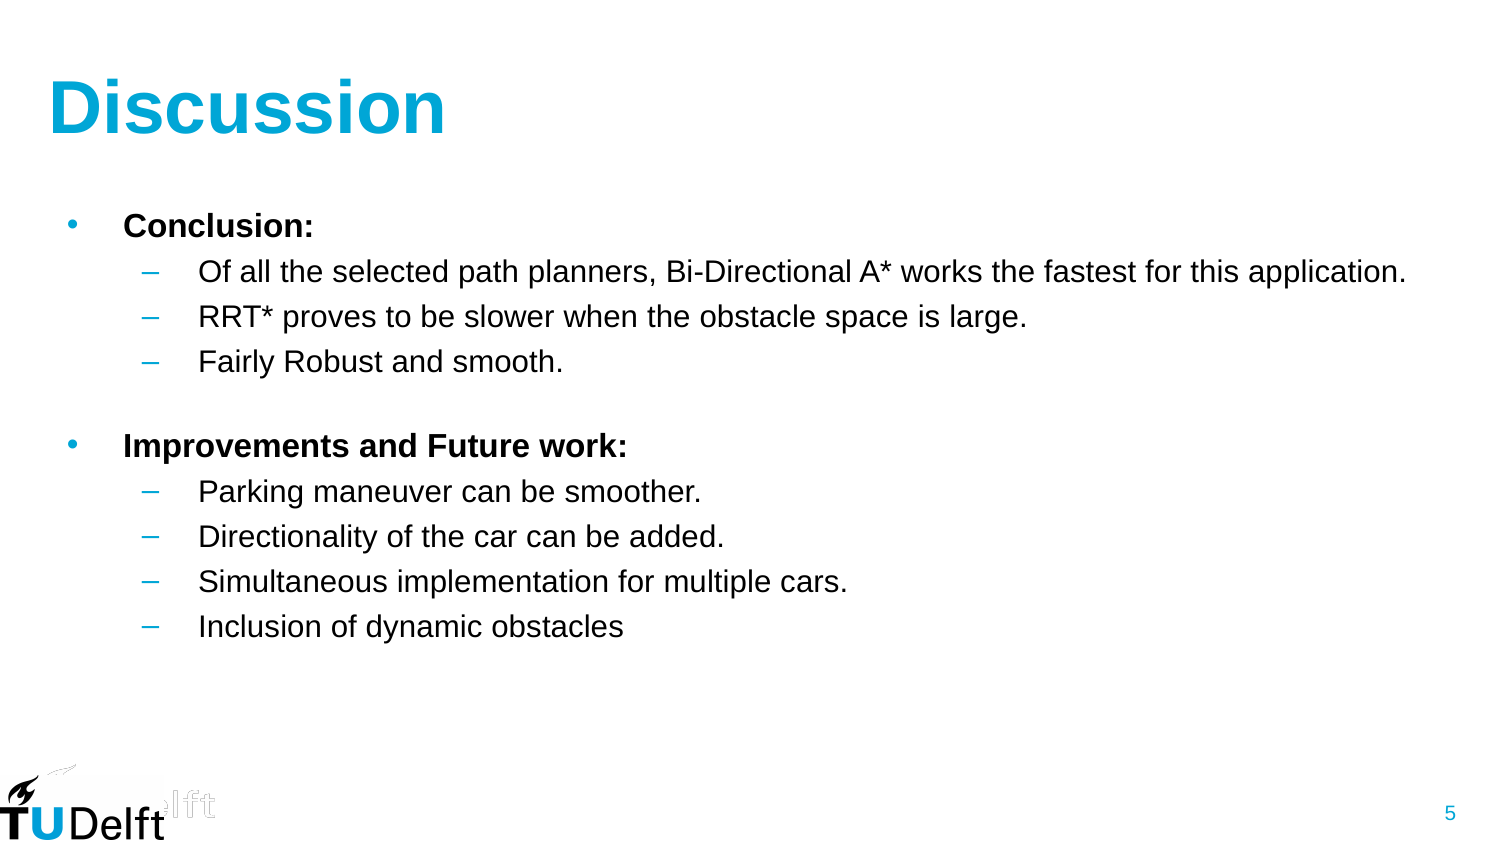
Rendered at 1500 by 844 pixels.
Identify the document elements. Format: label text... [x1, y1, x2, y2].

list Conclusion: Of all the selected path planners, Bi-Directional A* works the fastest for this application. RRT* proves to be slower when the obstacle space is large. Fairly Robust and smooth. Improvements and Future work: Parking maneuver can be smoother. Directionality of the car can be added. Simultaneous implementation for multiple cars. Inclusion of dynamic obstacles [33, 196, 1455, 769]
picture [0, 751, 241, 844]
title Discussion [33, 33, 1455, 175]
